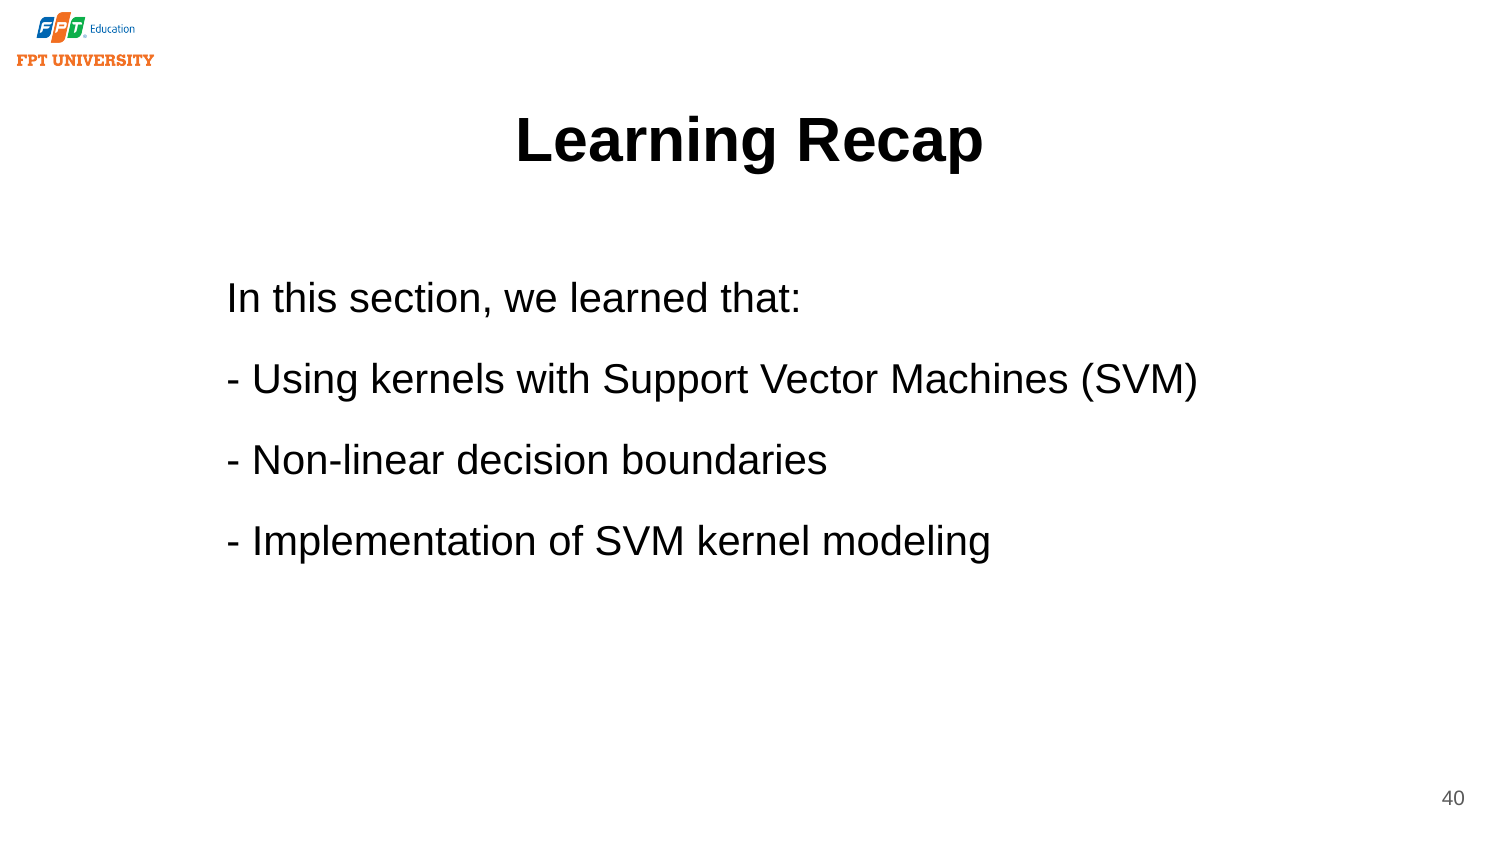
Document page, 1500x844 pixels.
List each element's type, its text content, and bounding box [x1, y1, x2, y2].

list In this section, we learned that: - Using kernels with Support Vector Machines (SVM) - Non-linear decision boundaries - Implementation of SVM kernel modeling [211, 248, 1449, 750]
picture [11, 1, 160, 77]
title Learning Recap [51, 72, 1449, 167]
slide_number 40 [1389, 764, 1480, 830]
